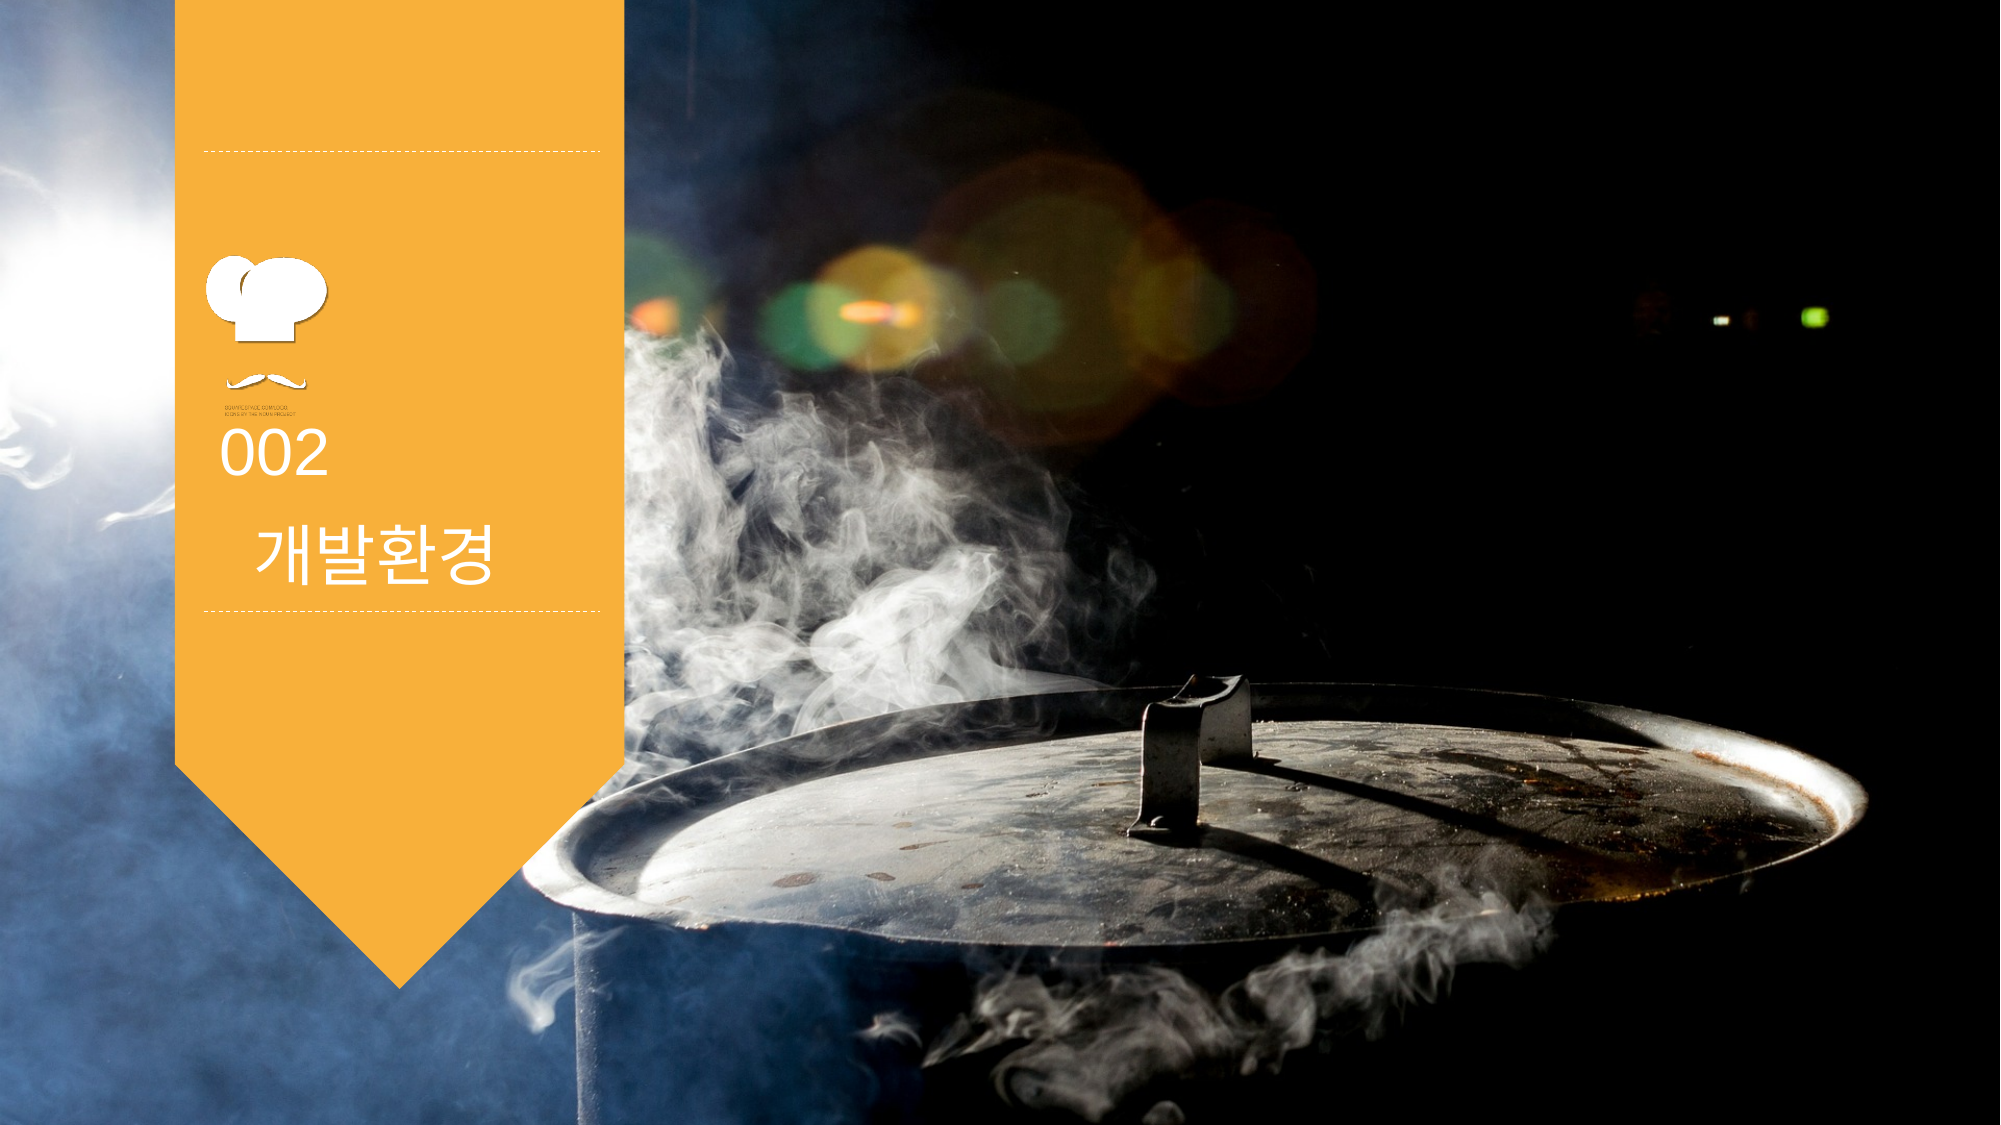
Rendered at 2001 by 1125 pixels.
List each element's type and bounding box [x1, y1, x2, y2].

text_box [174, 0, 625, 989]
picture [0, 0, 2000, 1125]
text_box [195, 230, 341, 423]
